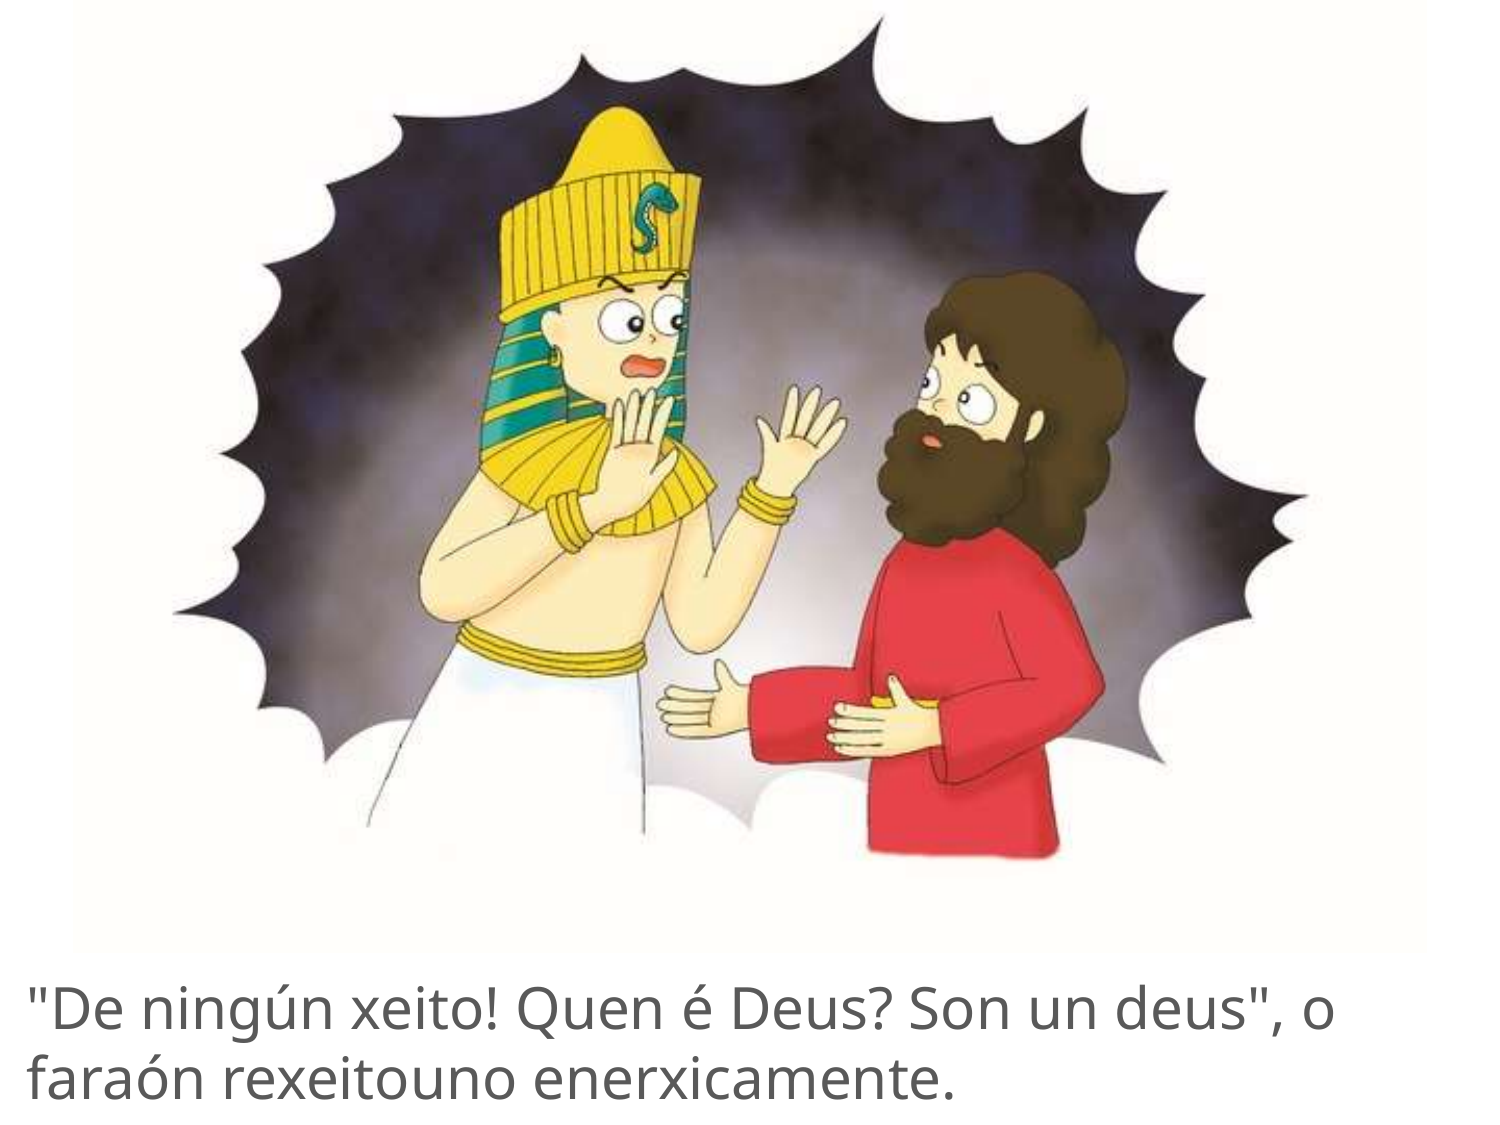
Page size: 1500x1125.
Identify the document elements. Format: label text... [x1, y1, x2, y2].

text_box "De ningún xeito! Quen é Deus? Son un deus", o faraón rexeitouno enerxicamente. [11, 964, 1483, 1119]
picture [72, 0, 1427, 953]
